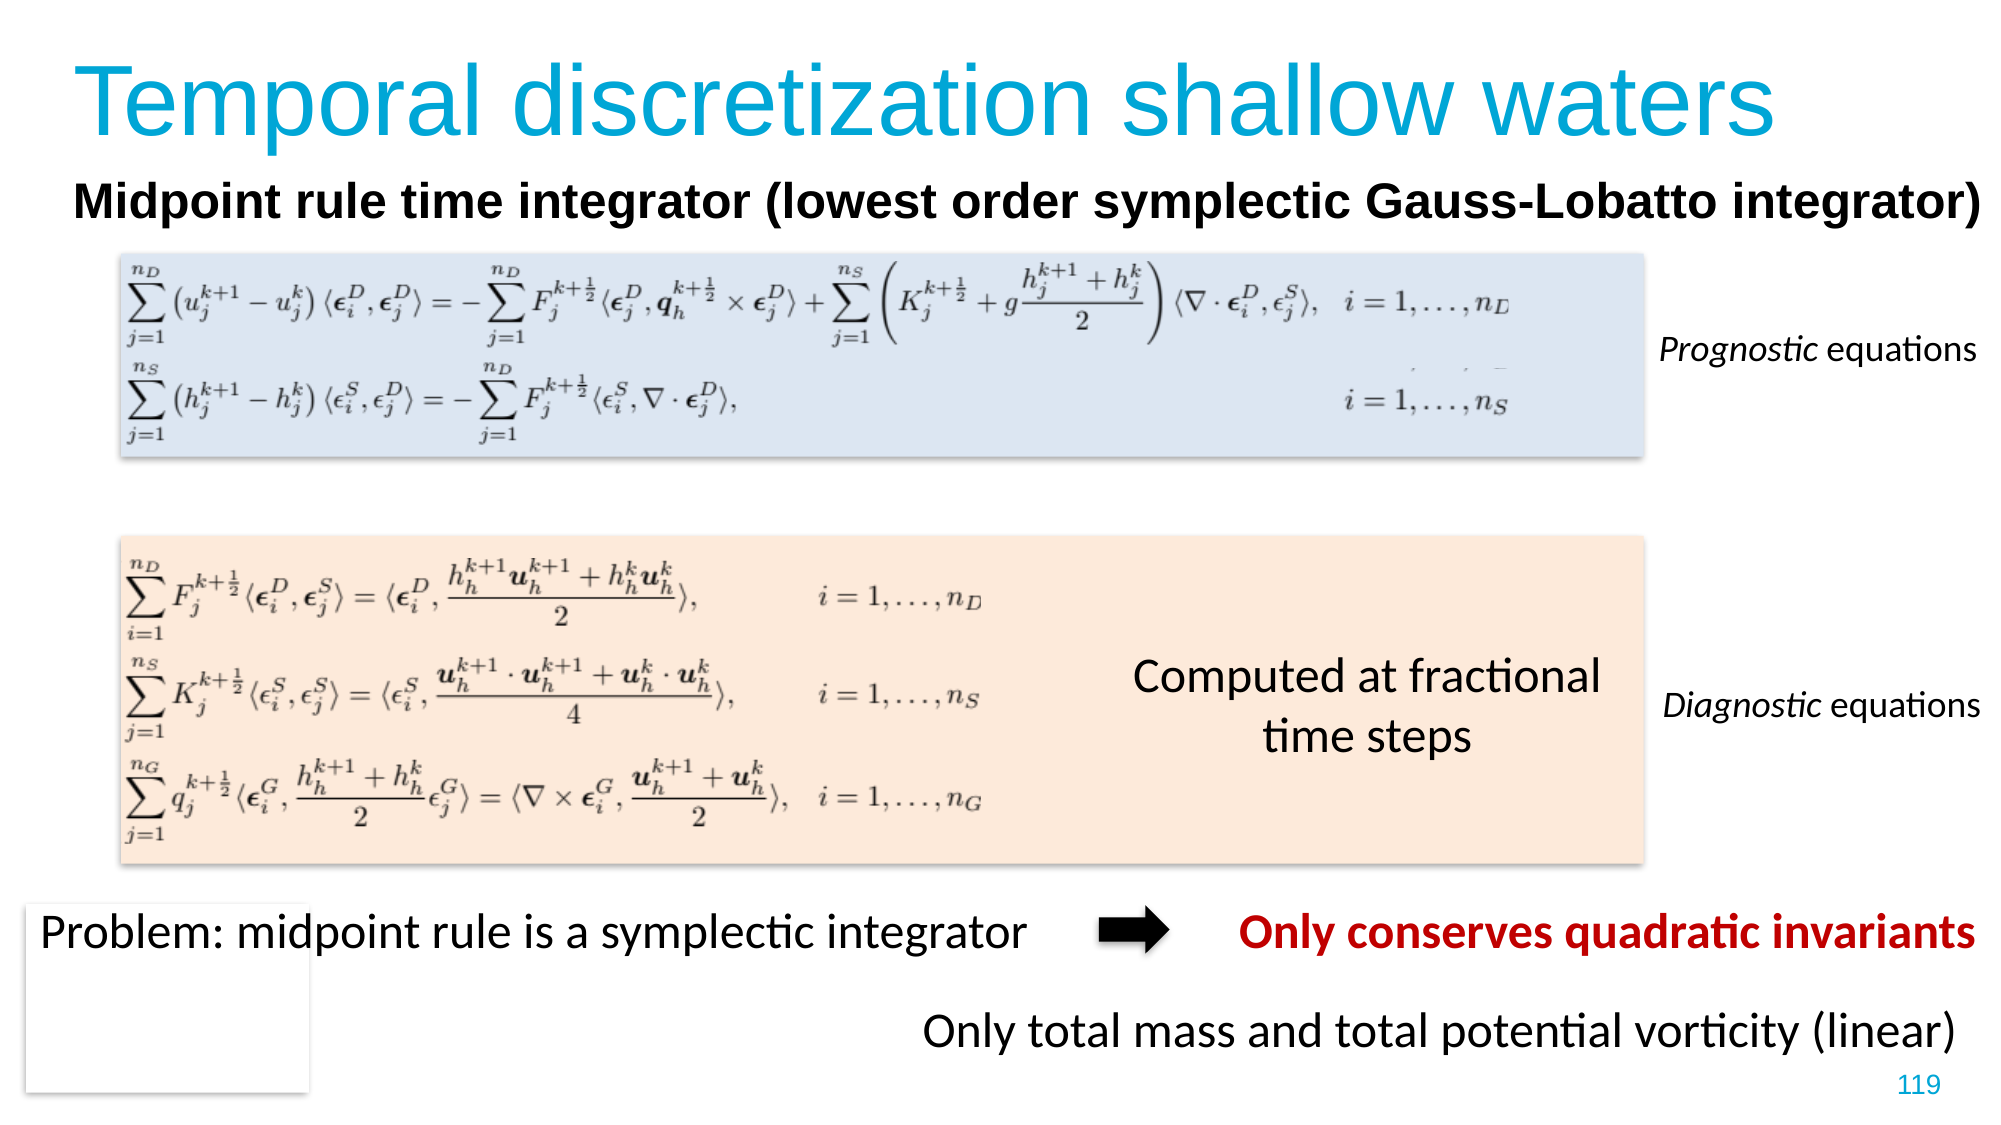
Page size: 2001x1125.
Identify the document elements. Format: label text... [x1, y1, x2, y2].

text_box [120, 253, 1644, 457]
picture [120, 558, 982, 845]
picture [124, 260, 1325, 457]
text_box [1098, 904, 1171, 955]
title Temporal discretization shallow waters [58, 17, 1939, 161]
text_box Midpoint rule time integrator (lowest order symplectic Gauss-Lobatto integrator) [58, 161, 2000, 237]
text_box Diagnostic equations [1647, 672, 2000, 733]
text_box Problem: midpoint rule is a symplectic integrator [25, 891, 1044, 967]
text_box Prognostic equations [1643, 316, 2000, 377]
picture [1342, 280, 1509, 330]
text_box Only total mass and total potential vorticity (linear) [823, 990, 1973, 1066]
text_box Computed at fractional time steps [1113, 634, 1622, 770]
picture [1342, 368, 1509, 442]
text_box [120, 535, 1644, 865]
text_box Only conserves quadratic invariants [1224, 891, 1992, 967]
